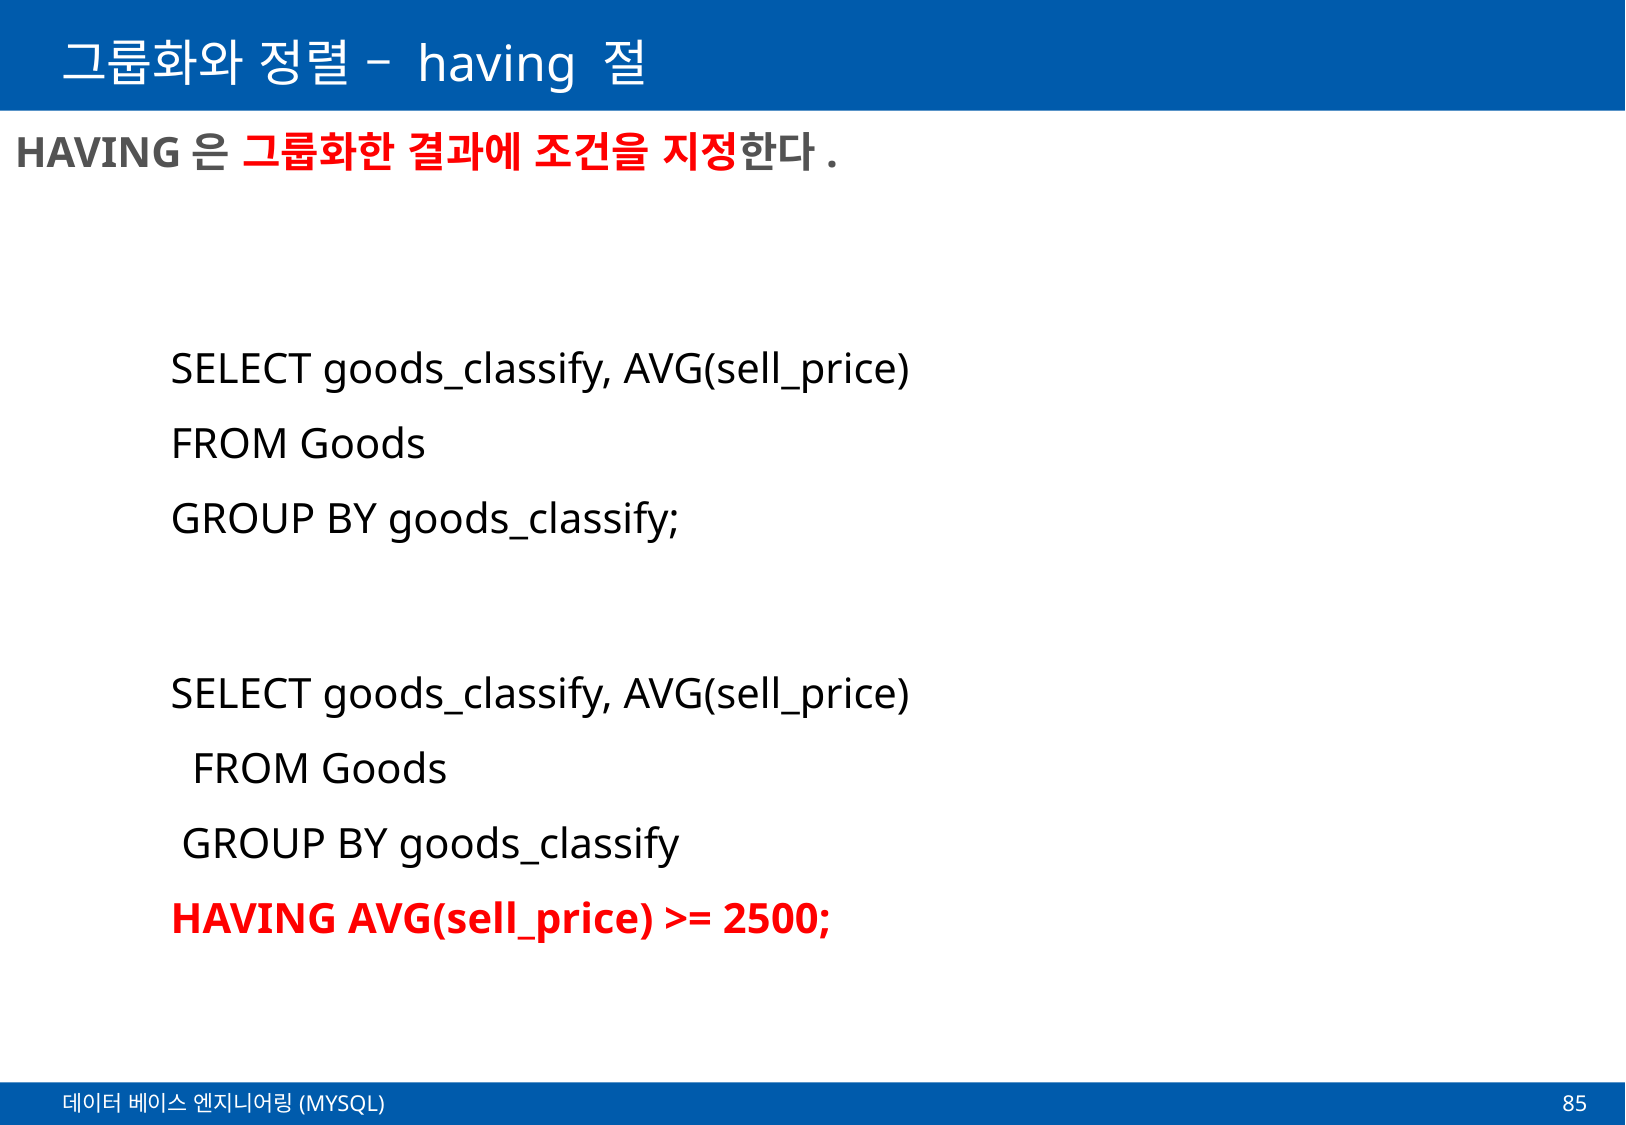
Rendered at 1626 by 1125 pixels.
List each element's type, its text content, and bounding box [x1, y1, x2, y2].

text_box SELECT goods_classify, AVG(sell_price) FROM Goods GROUP BY goods_classify HAVING AVG(sell_price) >= 2500; [155, 634, 1231, 950]
title 그룹화와 정렬 – having 절 [46, 37, 1581, 95]
text_box HAVING은 그룹화한 결과에 조건을 지정한다. [0, 117, 1625, 1086]
text_box SELECT goods_classify, AVG(sell_price) FROM Goods GROUP BY goods_classify; [155, 309, 1231, 550]
slide_number 85 [1375, 1086, 1603, 1123]
